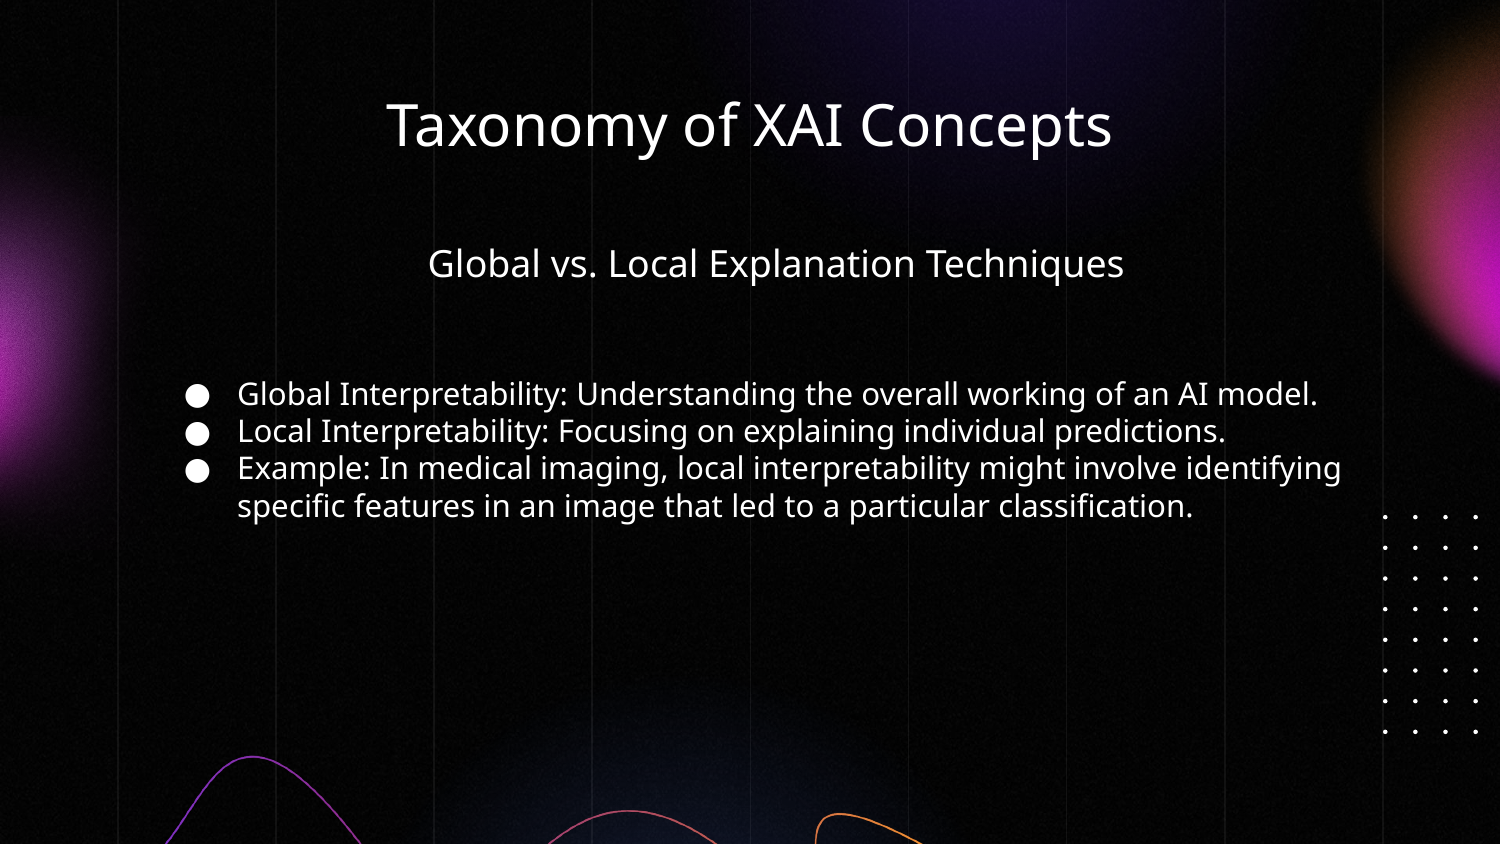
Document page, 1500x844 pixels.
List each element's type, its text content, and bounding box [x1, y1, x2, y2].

picture [0, 0, 1500, 844]
title Taxonomy of XAI Concepts [118, 72, 1382, 167]
subtitle Global Interpretability: Understanding the overall working of an AI model. Local Interpretability: Focusing on explaining individual predictions. Example: In medical imaging, local interpretability might involve identifying specific features in an image that led to a particular classification. [147, 328, 1432, 659]
subtitle Global vs. Local Explanation Techniques [210, 166, 1343, 300]
